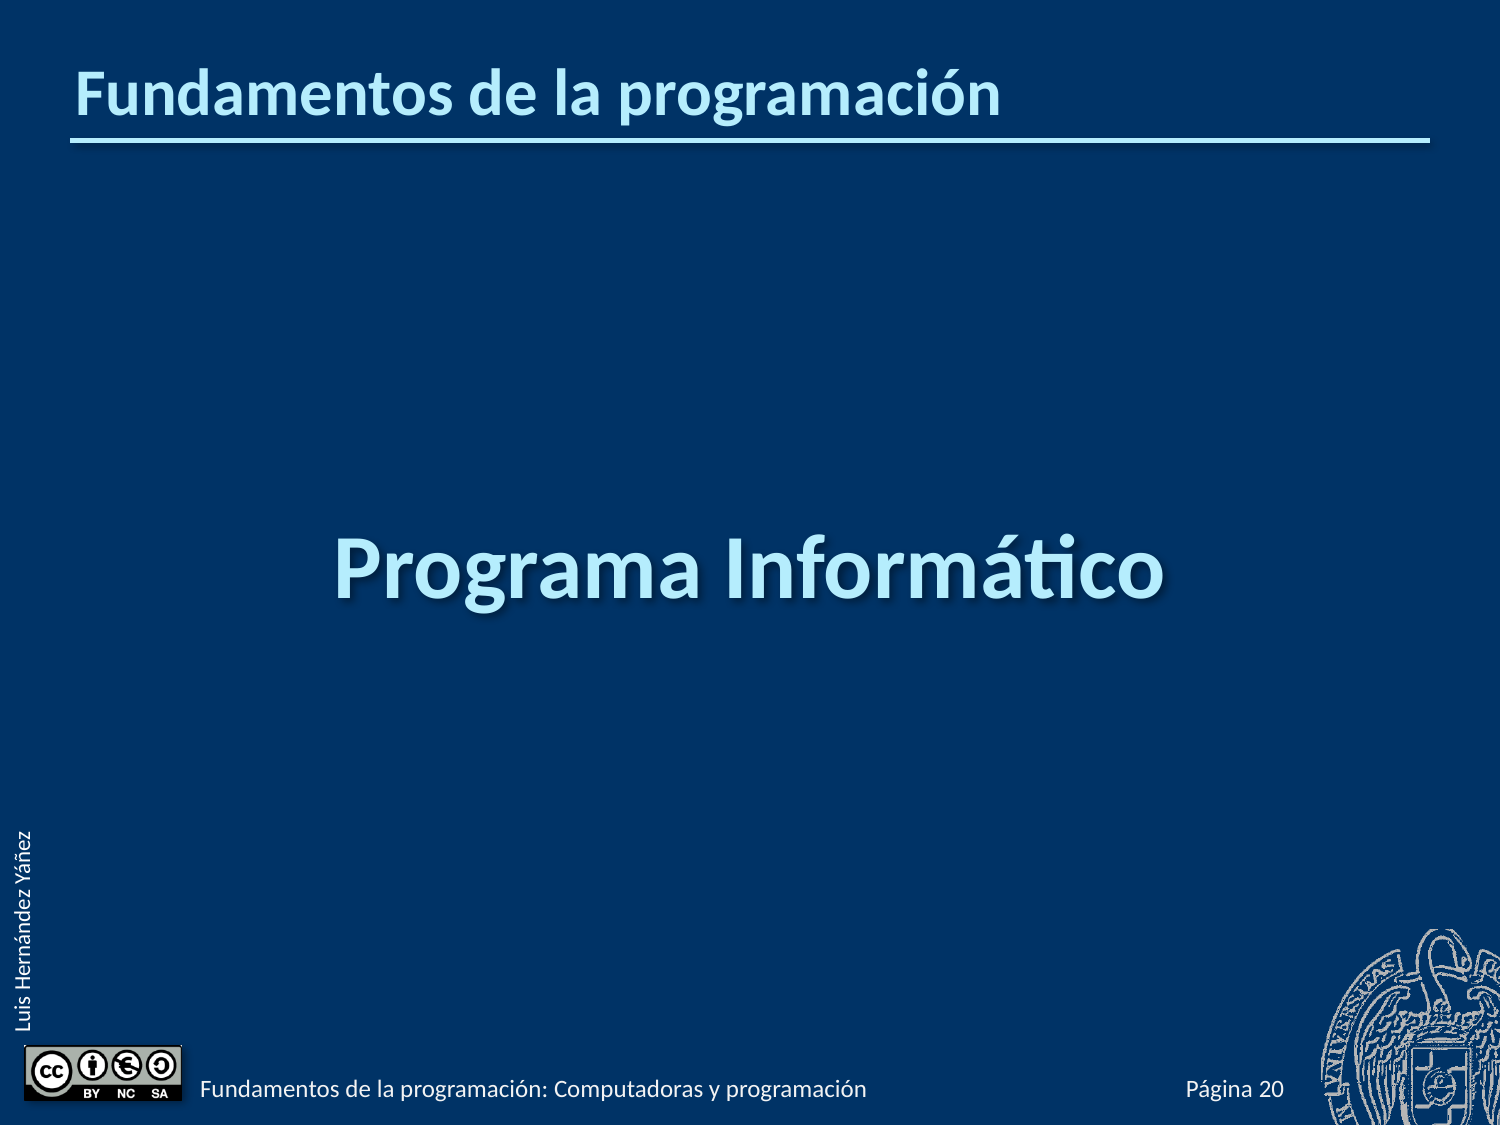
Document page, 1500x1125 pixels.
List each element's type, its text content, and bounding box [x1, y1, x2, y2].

footer Fundamentos de la programación: Computadoras y programación [200, 1042, 1114, 1103]
slide_number Página 20 [1136, 1042, 1285, 1103]
picture [1321, 929, 1500, 1125]
title Fundamentos de la programación [75, 46, 1425, 129]
picture [24, 1045, 182, 1101]
text_box Programa Informático [318, 499, 1182, 624]
